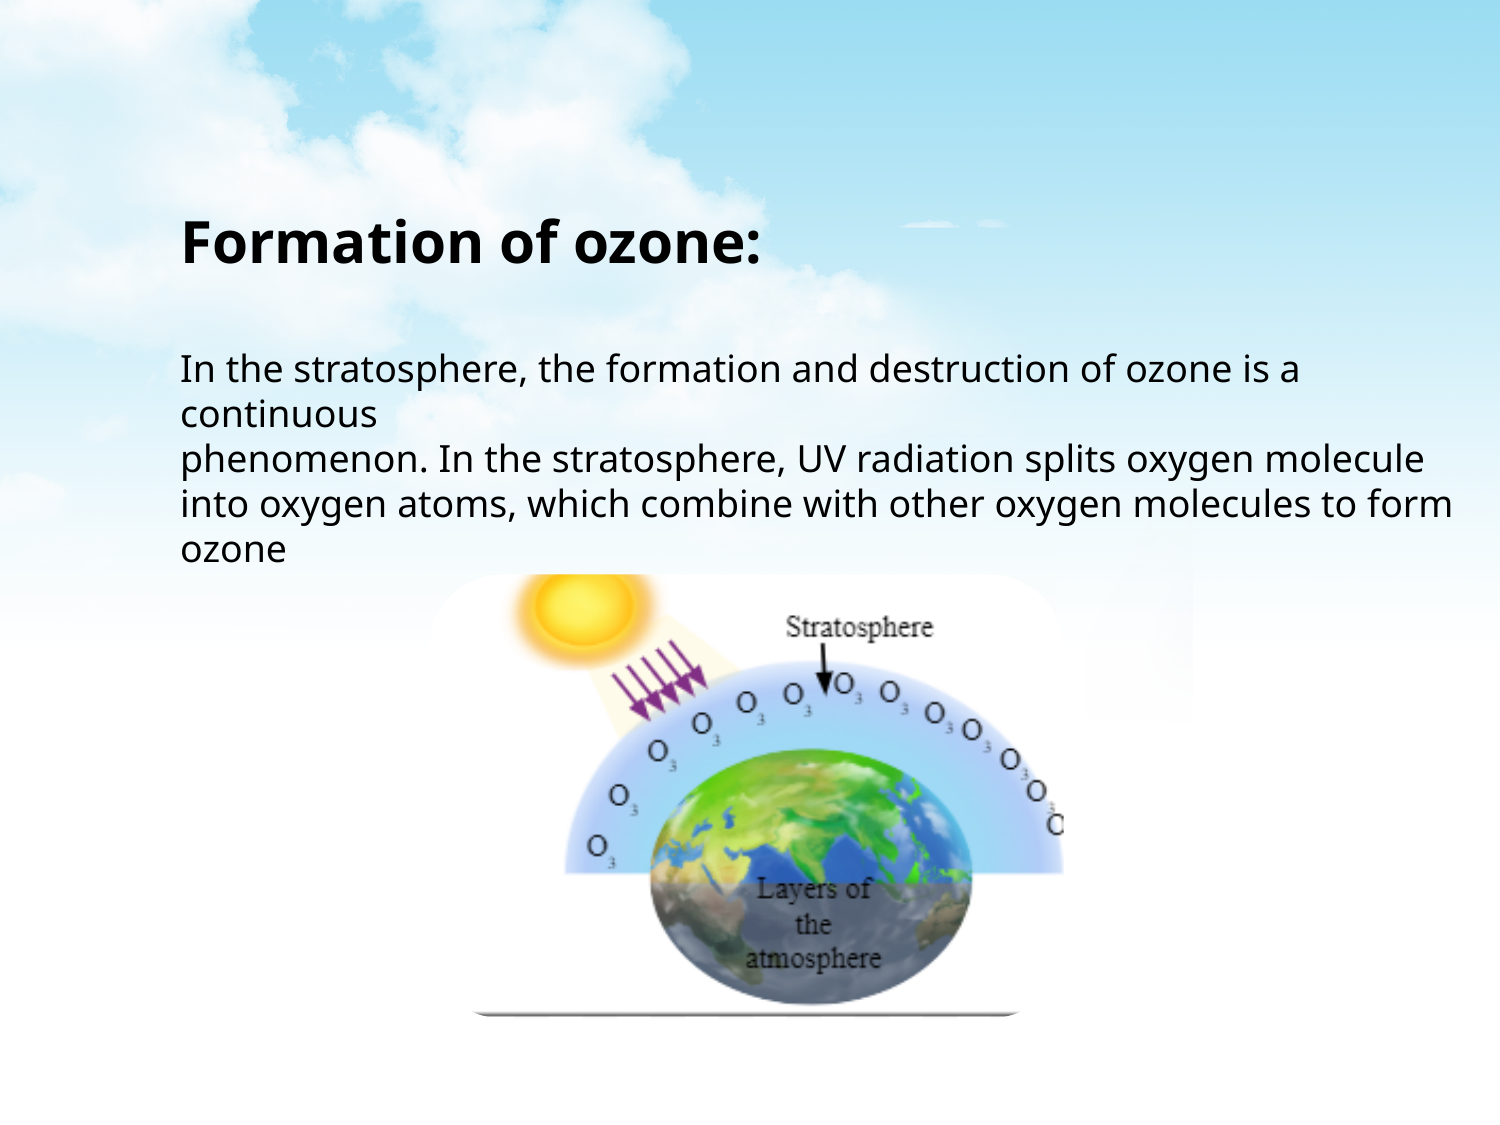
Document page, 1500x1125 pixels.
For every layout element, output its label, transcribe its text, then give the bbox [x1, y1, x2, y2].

text_box Formation of ozone: In the stratosphere, the formation and destruction of ozone is a continuous phenomenon. In the stratosphere, UV radiation splits oxygen molecule into oxygen atoms, which combine with other oxygen molecules to form ozone [165, 128, 1500, 578]
picture [0, 0, 1500, 1125]
